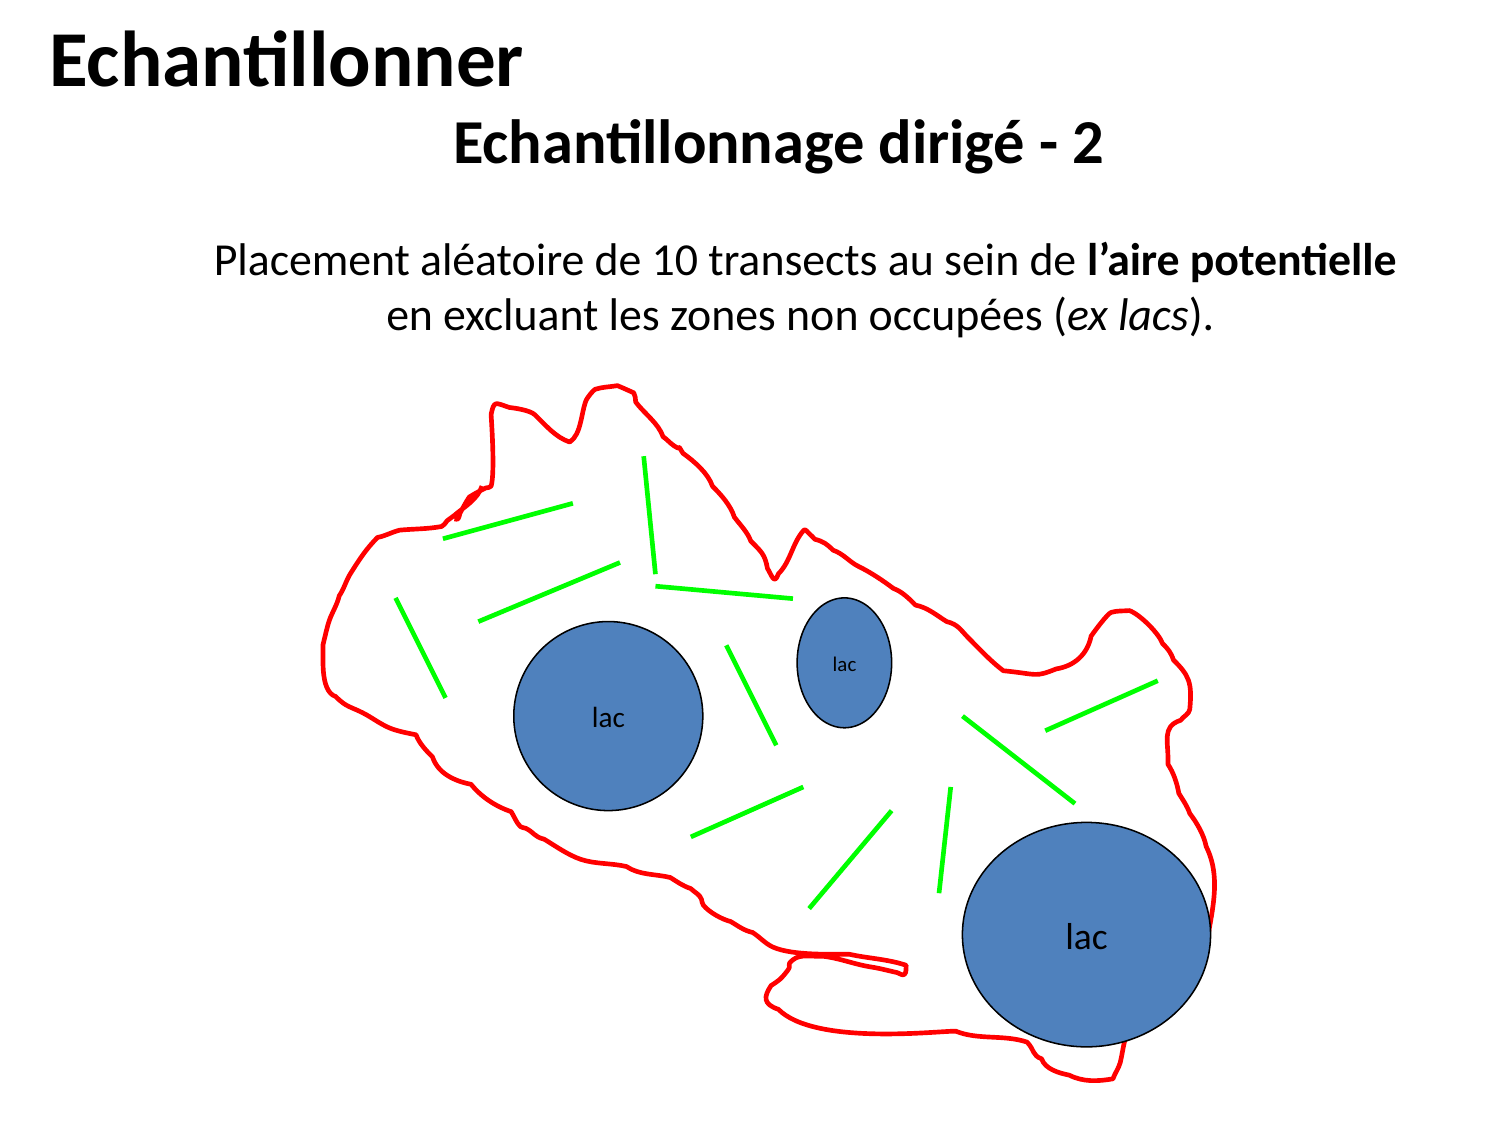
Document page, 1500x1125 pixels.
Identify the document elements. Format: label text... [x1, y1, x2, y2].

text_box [318, 385, 1223, 1083]
text_box Echantillonner [34, 0, 540, 110]
text_box Echantillonnage dirigé - 2 [438, 93, 1121, 184]
text_box Placement aléatoire de 10 transects au sein de l’aire potentielle en excluant les zones non occupées (ex lacs). [187, 222, 1424, 348]
